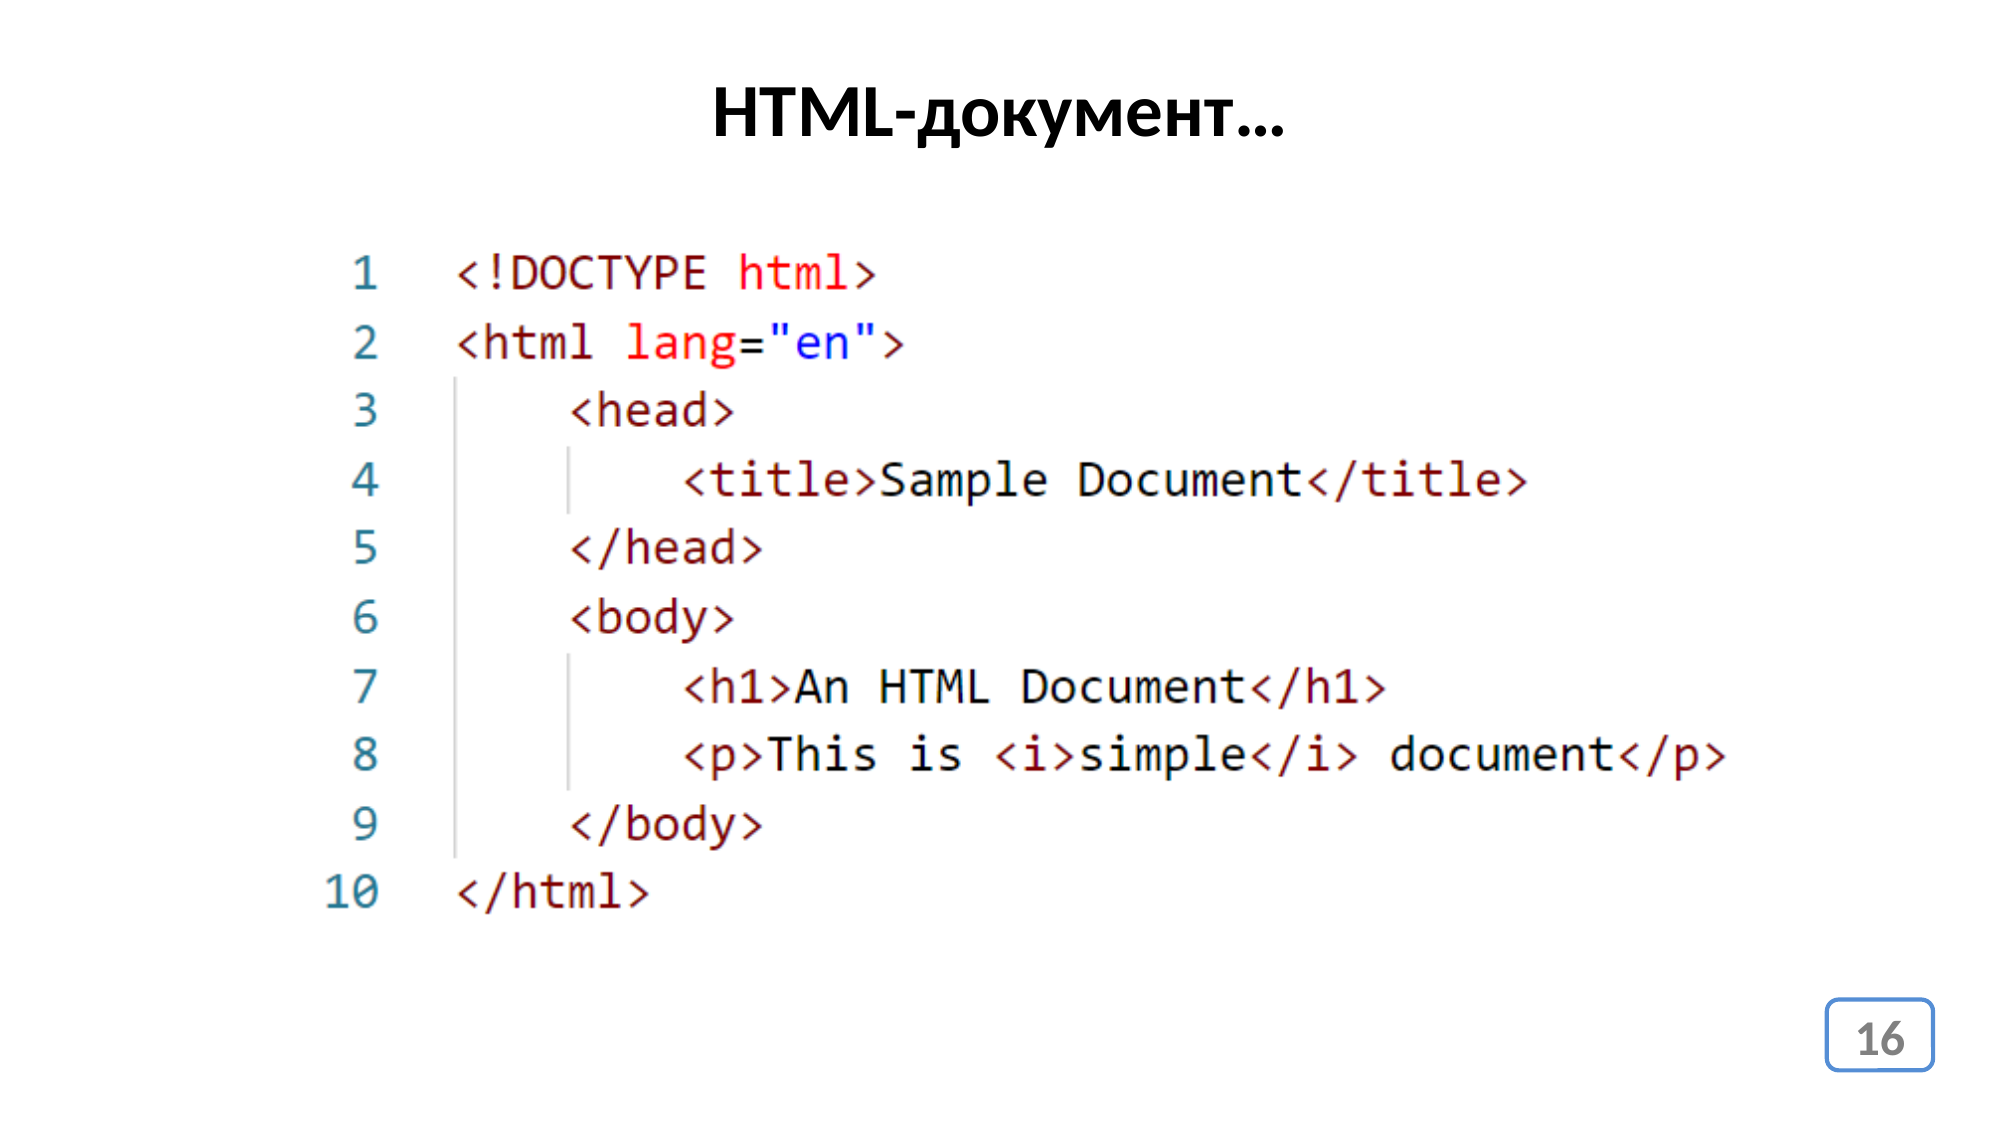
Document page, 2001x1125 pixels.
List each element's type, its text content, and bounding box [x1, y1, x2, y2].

text_box HTML-документ… [0, 54, 2000, 160]
text_box 16 [1824, 997, 1936, 1073]
picture [279, 232, 1804, 931]
